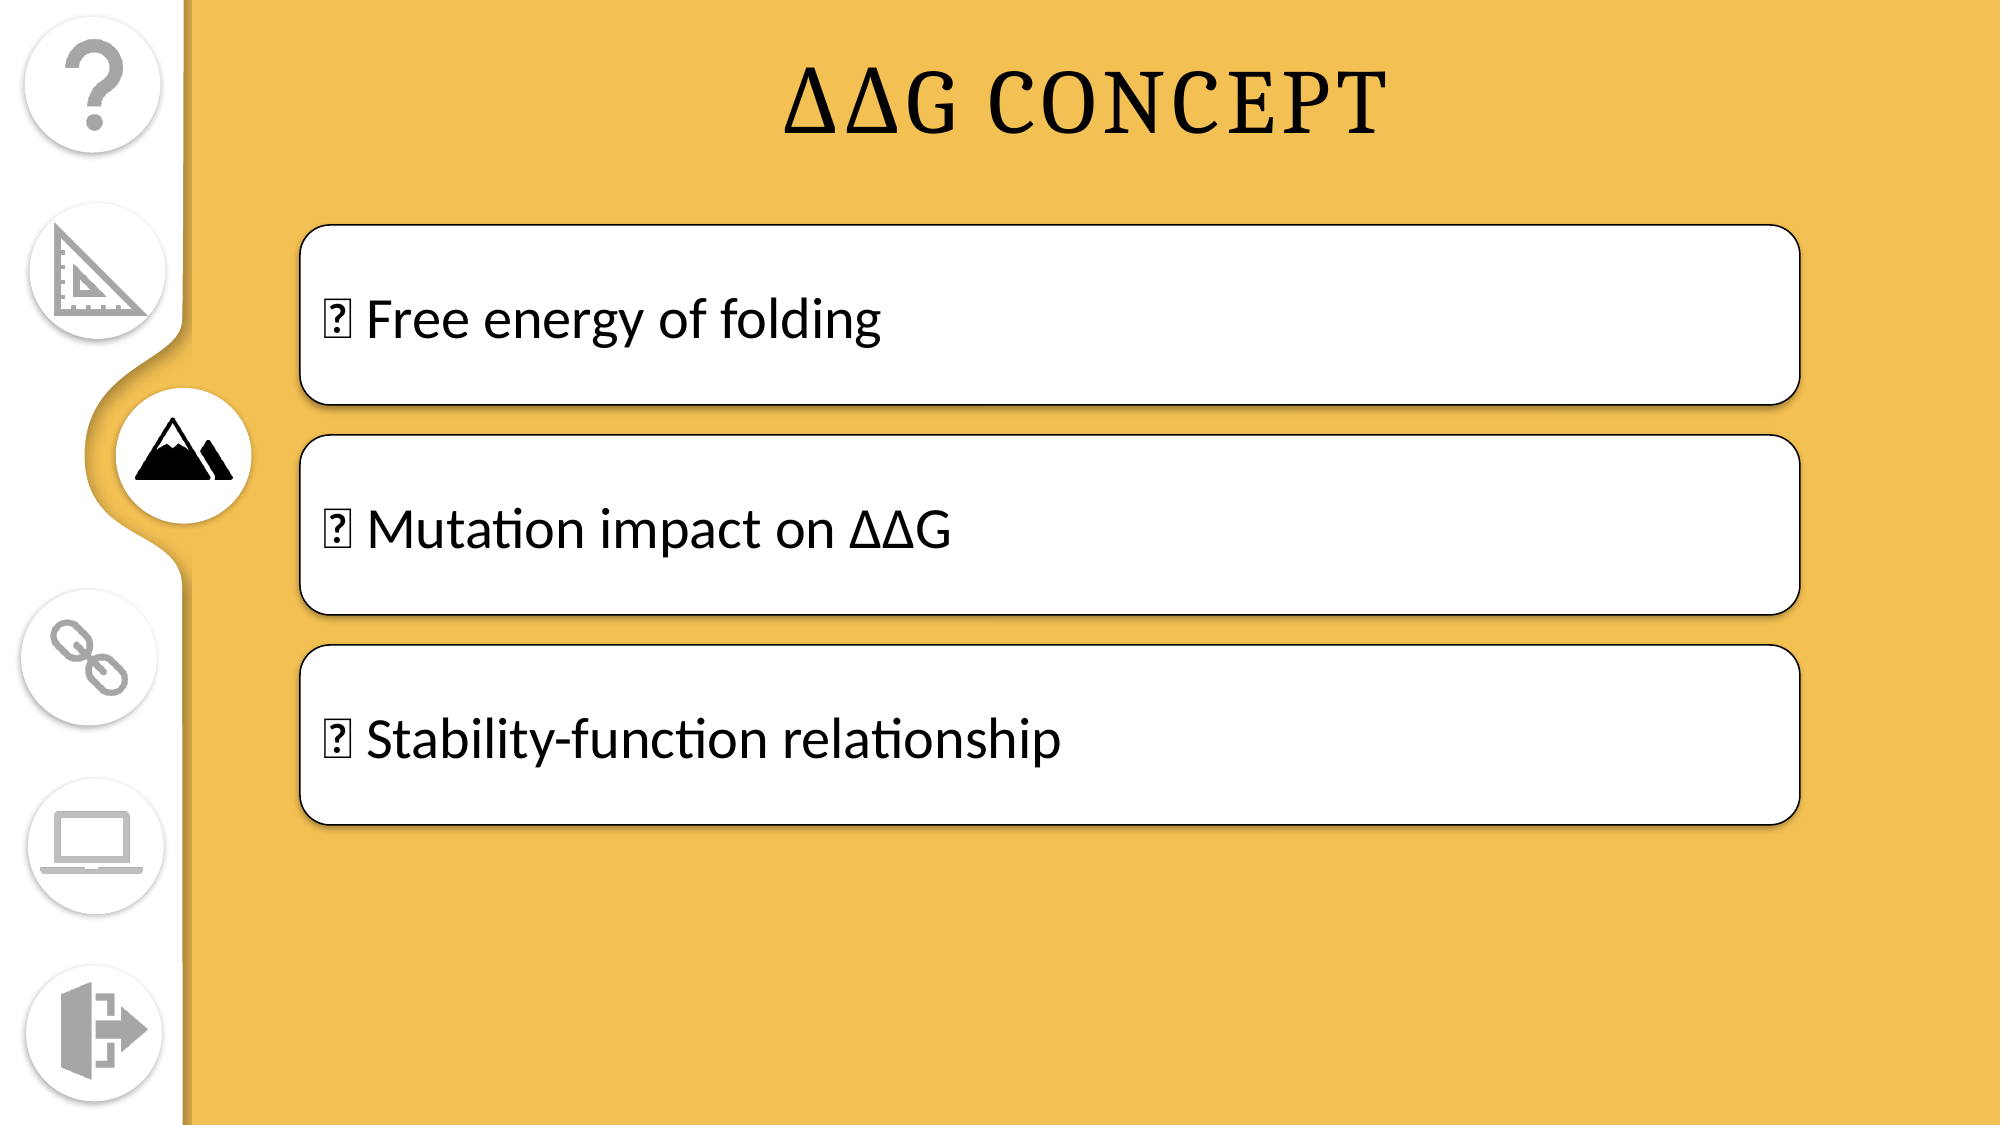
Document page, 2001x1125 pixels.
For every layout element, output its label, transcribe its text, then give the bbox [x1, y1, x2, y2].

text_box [29, 202, 166, 340]
text_box ΔΔG concept [185, 3, 1986, 191]
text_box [115, 387, 252, 524]
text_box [25, 965, 163, 1102]
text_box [27, 778, 164, 915]
text_box 🧬 Free energy of folding [299, 224, 1801, 406]
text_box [20, 589, 157, 726]
text_box [0, 0, 185, 1125]
text_box 🧩 Stability-function relationship [299, 644, 1801, 826]
text_box 🔺 Mutation impact on ΔΔG [299, 434, 1801, 616]
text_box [24, 16, 161, 153]
